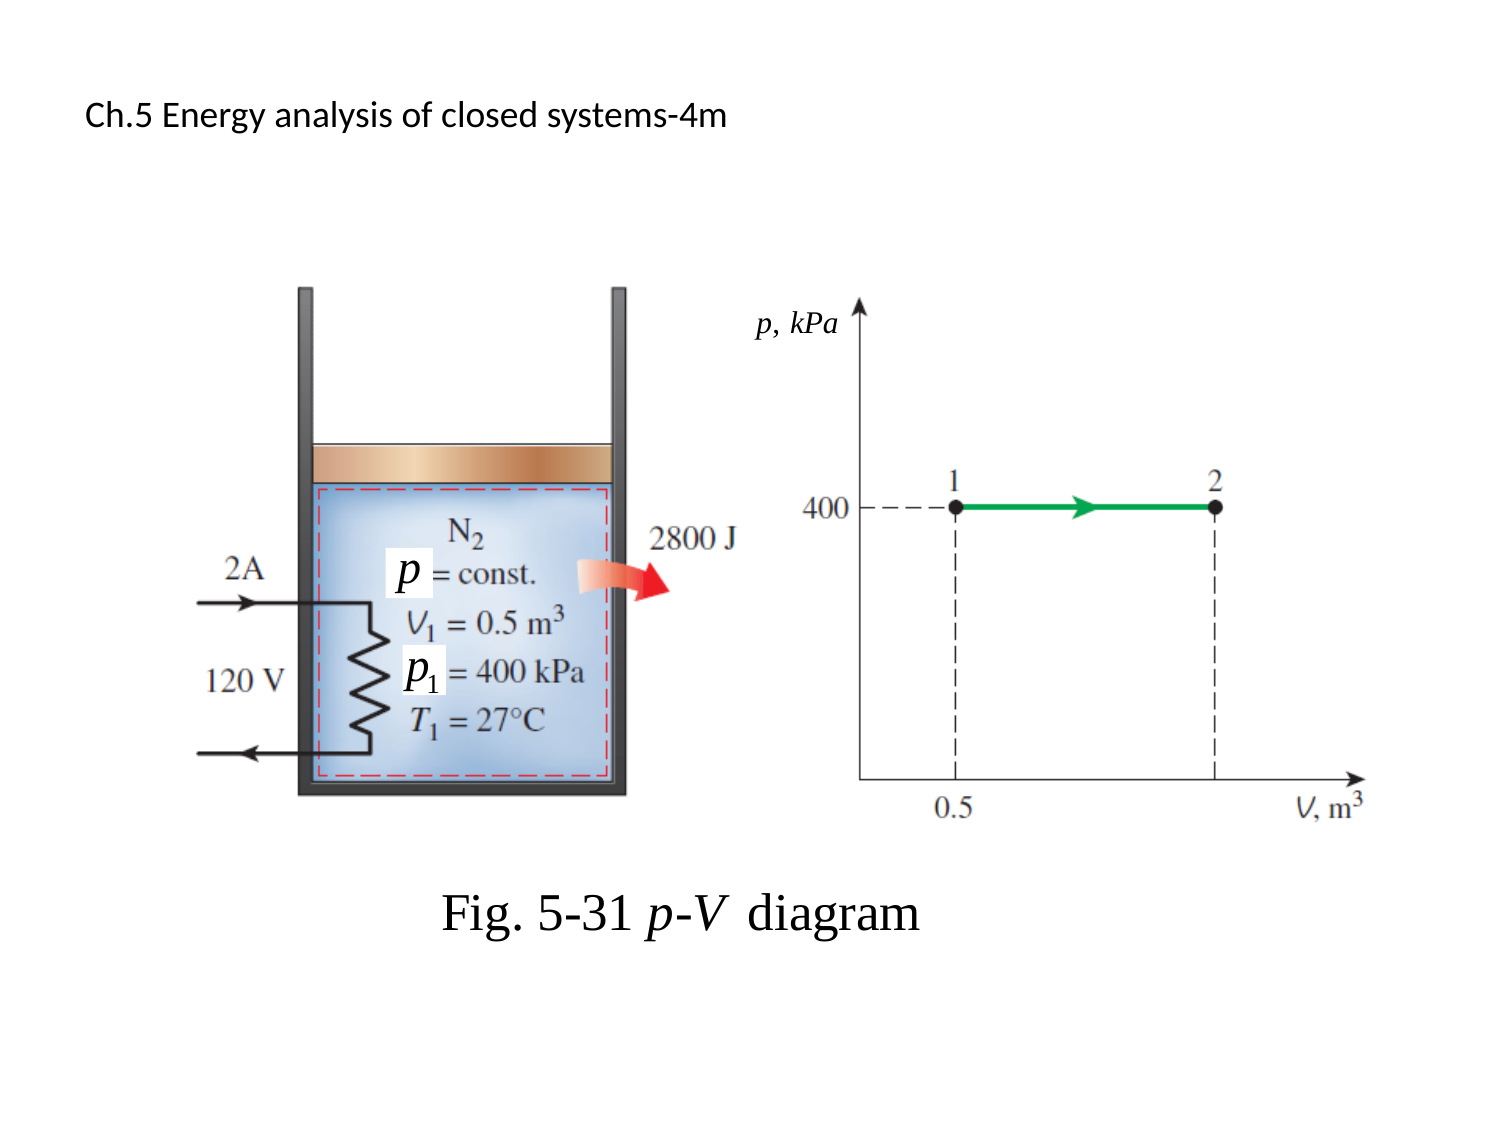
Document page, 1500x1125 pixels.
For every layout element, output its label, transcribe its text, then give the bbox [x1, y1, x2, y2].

text_box Ch.5 Energy analysis of closed systems-4m [70, 82, 1158, 142]
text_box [432, 881, 929, 953]
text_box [184, 273, 1375, 837]
